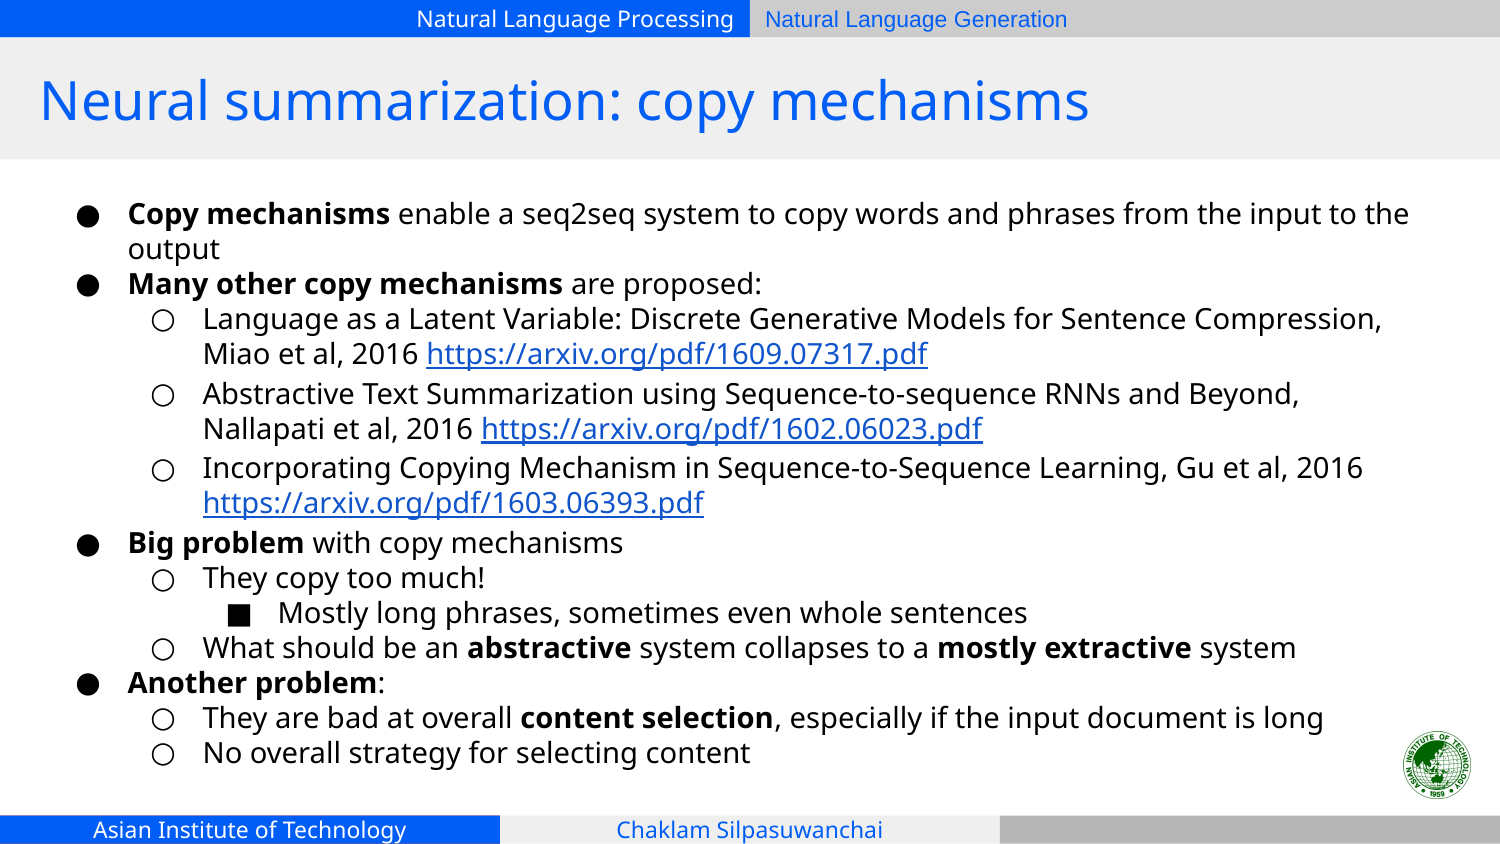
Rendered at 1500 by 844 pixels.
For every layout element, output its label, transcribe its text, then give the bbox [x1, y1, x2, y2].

title Neural summarization: copy mechanisms [24, 37, 1475, 160]
picture [1403, 731, 1471, 799]
list Copy mechanisms enable a seq2seq system to copy words and phrases from the input to the output Many other copy mechanisms are proposed: Language as a Latent Variable: Discrete Generative Models for Sentence Compression, Miao et al, 2016 https://arxiv.org/pdf/1609.07317.pdf Abstractive Text Summarization using Sequence-to-sequence RNNs and Beyond, Nallapati et al, 2016 https://arxiv.org/pdf/1602.06023.pdf Incorporating Copying Mechanism in Sequence-to-Sequence Learning, Gu et al, 2016 https://arxiv.org/pdf/1603.06393.pdf Big problem with copy mechanisms They copy too much! Mostly long phrases, sometimes even whole sentences What should be an abstractive system collapses to a mostly extractive system Another problem: They are bad at overall content selection, especially if the input document is long No overall strategy for selecting content [37, 180, 1435, 753]
